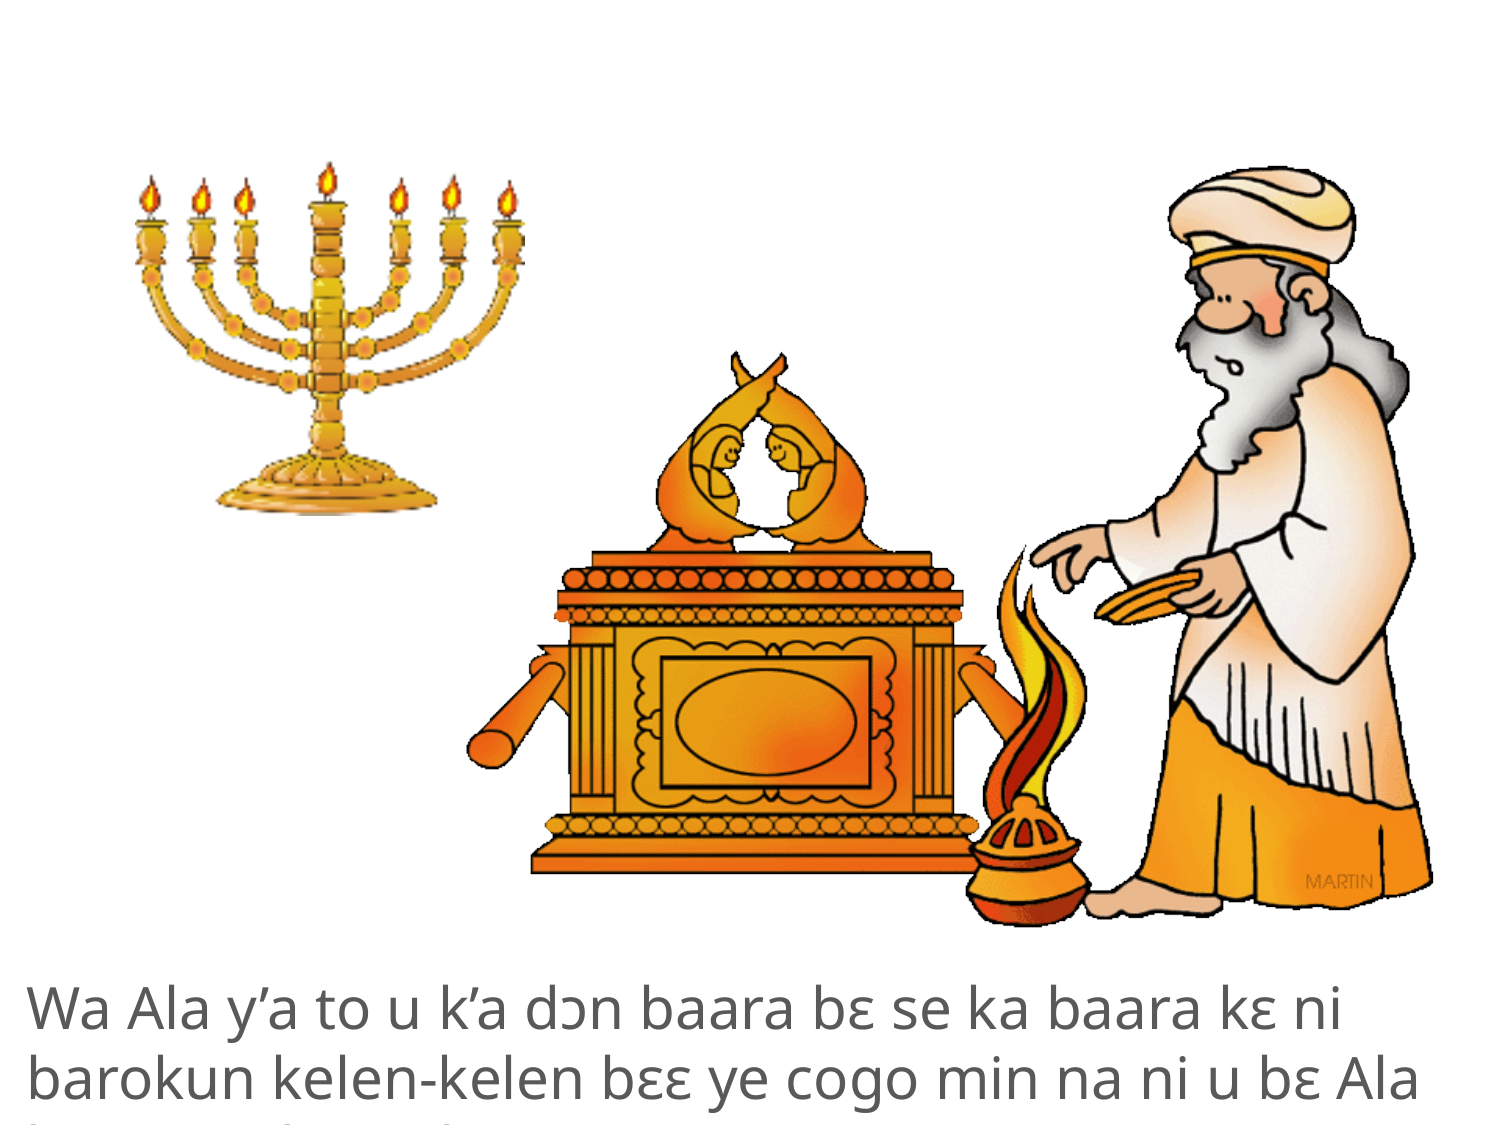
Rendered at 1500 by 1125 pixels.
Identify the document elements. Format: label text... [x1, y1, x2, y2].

text_box Wa Ala y’a to u k’a dɔn baara bɛ se ka baara kɛ ni barokun kelen-kelen bɛɛ ye cogo min na ni u bɛ Ala bato Fanibugu kɔnɔ. [11, 964, 1498, 1125]
picture [135, 144, 1468, 967]
